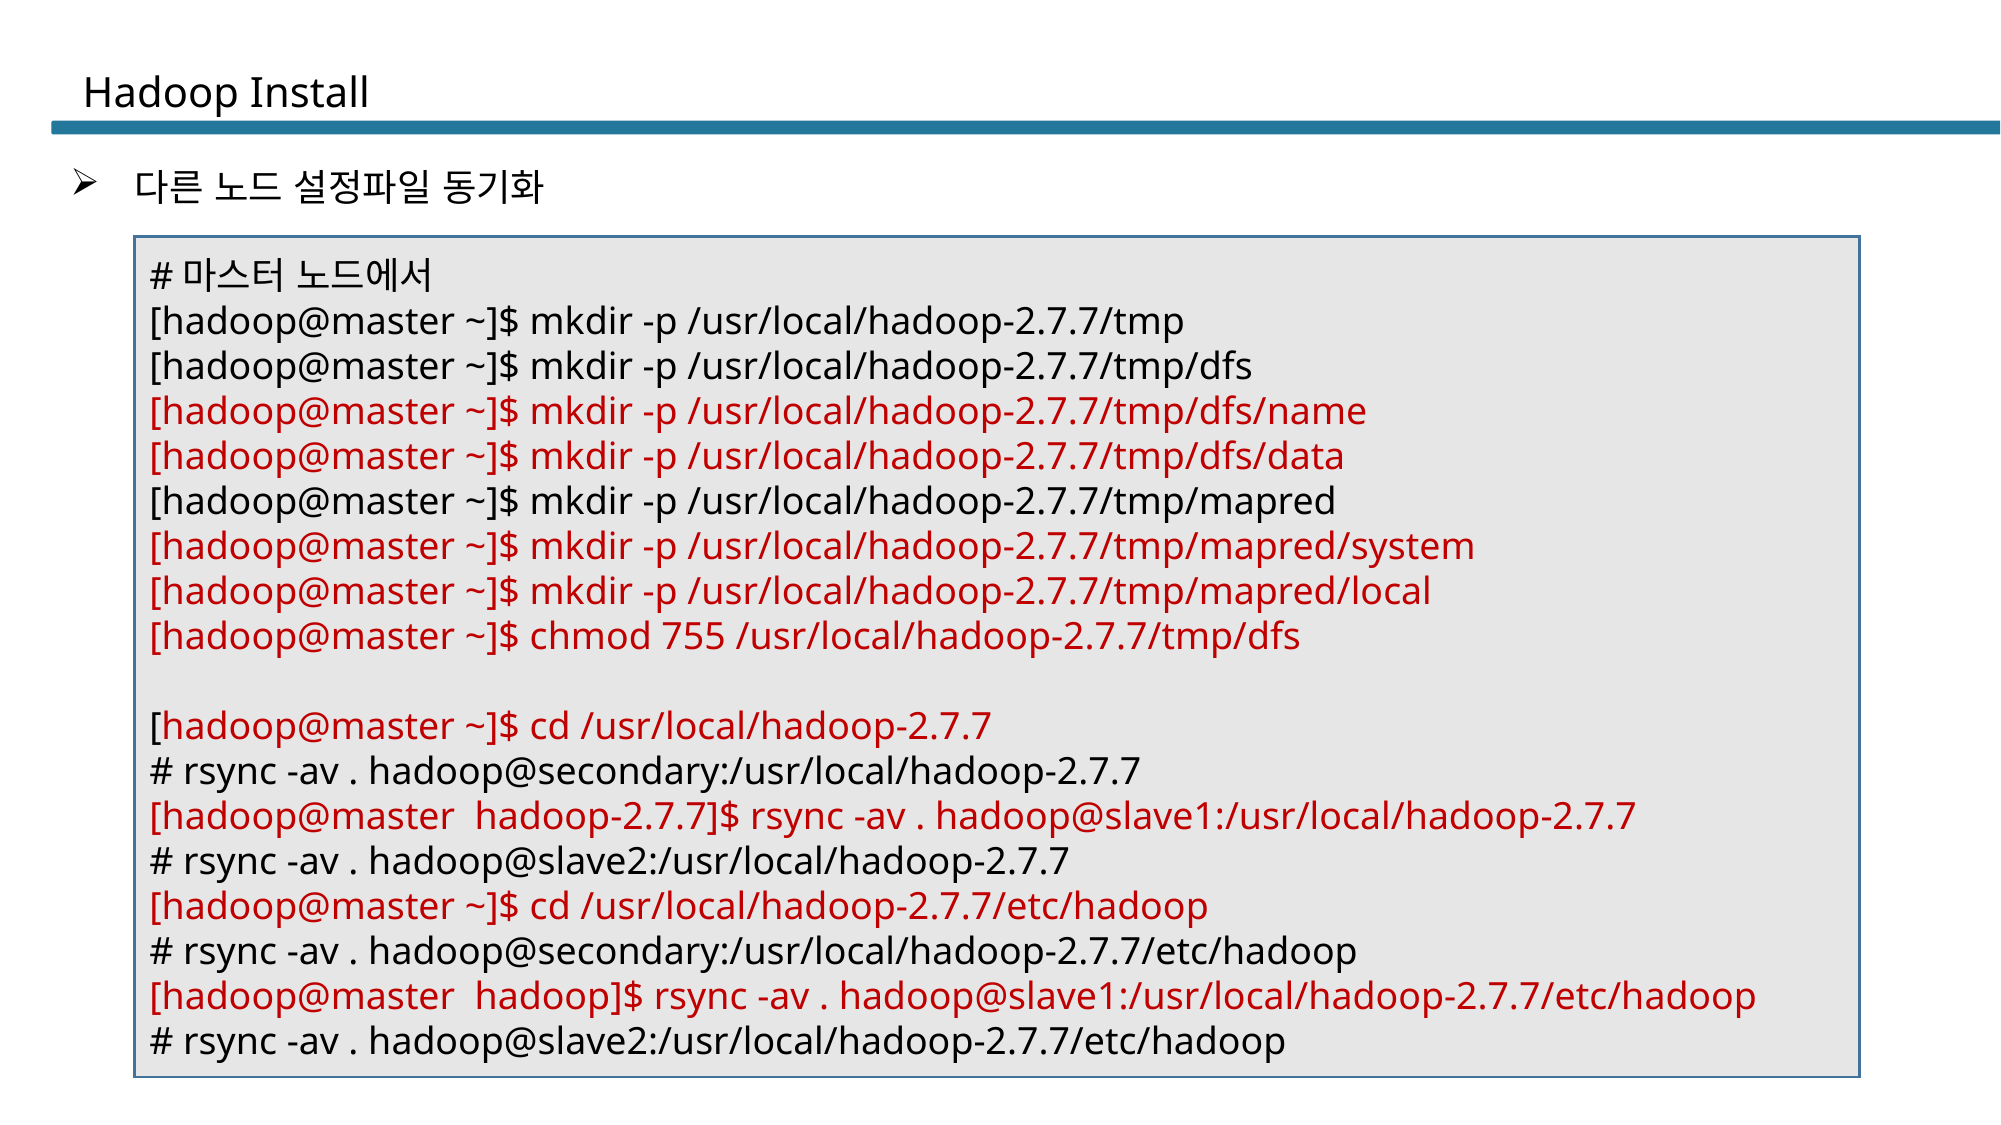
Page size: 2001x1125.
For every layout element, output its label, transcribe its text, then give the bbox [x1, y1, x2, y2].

text_box #마스터 노드에서 [hadoop@master ~]$ mkdir -p /usr/local/hadoop-2.7.7/tmp [hadoop@master ~]$ mkdir -p /usr/local/hadoop-2.7.7/tmp/dfs [hadoop@master ~]$ mkdir -p /usr/local/hadoop-2.7.7/tmp/dfs/name [hadoop@master ~]$ mkdir -p /usr/local/hadoop-2.7.7/tmp/dfs/data [hadoop@master ~]$ mkdir -p /usr/local/hadoop-2.7.7/tmp/mapred [hadoop@master ~]$ mkdir -p /usr/local/hadoop-2.7.7/tmp/mapred/system [hadoop@master ~]$ mkdir -p /usr/local/hadoop-2.7.7/tmp/mapred/local [hadoop@master ~]$ chmod 755 /usr/local/hadoop-2.7.7/tmp/dfs [hadoop@master ~]$ cd /usr/local/hadoop-2.7.7 # rsync -av . hadoop@secondary:/usr/local/hadoop-2.7.7 [hadoop@master hadoop-2.7.7]$ rsync -av . hadoop@slave1:/usr/local/hadoop-2.7.7 # rsync -av . hadoop@slave2:/usr/local/hadoop-2.7.7 [hadoop@master ~]$ cd /usr/local/hadoop-2.7.7/etc/hadoop # rsync -av . hadoop@secondary:/usr/local/hadoop-2.7.7/etc/hadoop [hadoop@master hadoop]$ rsync -av . hadoop@slave1:/usr/local/hadoop-2.7.7/etc/hadoop # rsync -av . hadoop@slave2:/usr/local/hadoop-2.7.7/etc/hadoop [133, 235, 1861, 1078]
text_box 다른 노드 설정파일 동기화 [55, 156, 1860, 217]
title Hadoop Install [67, 63, 1869, 136]
